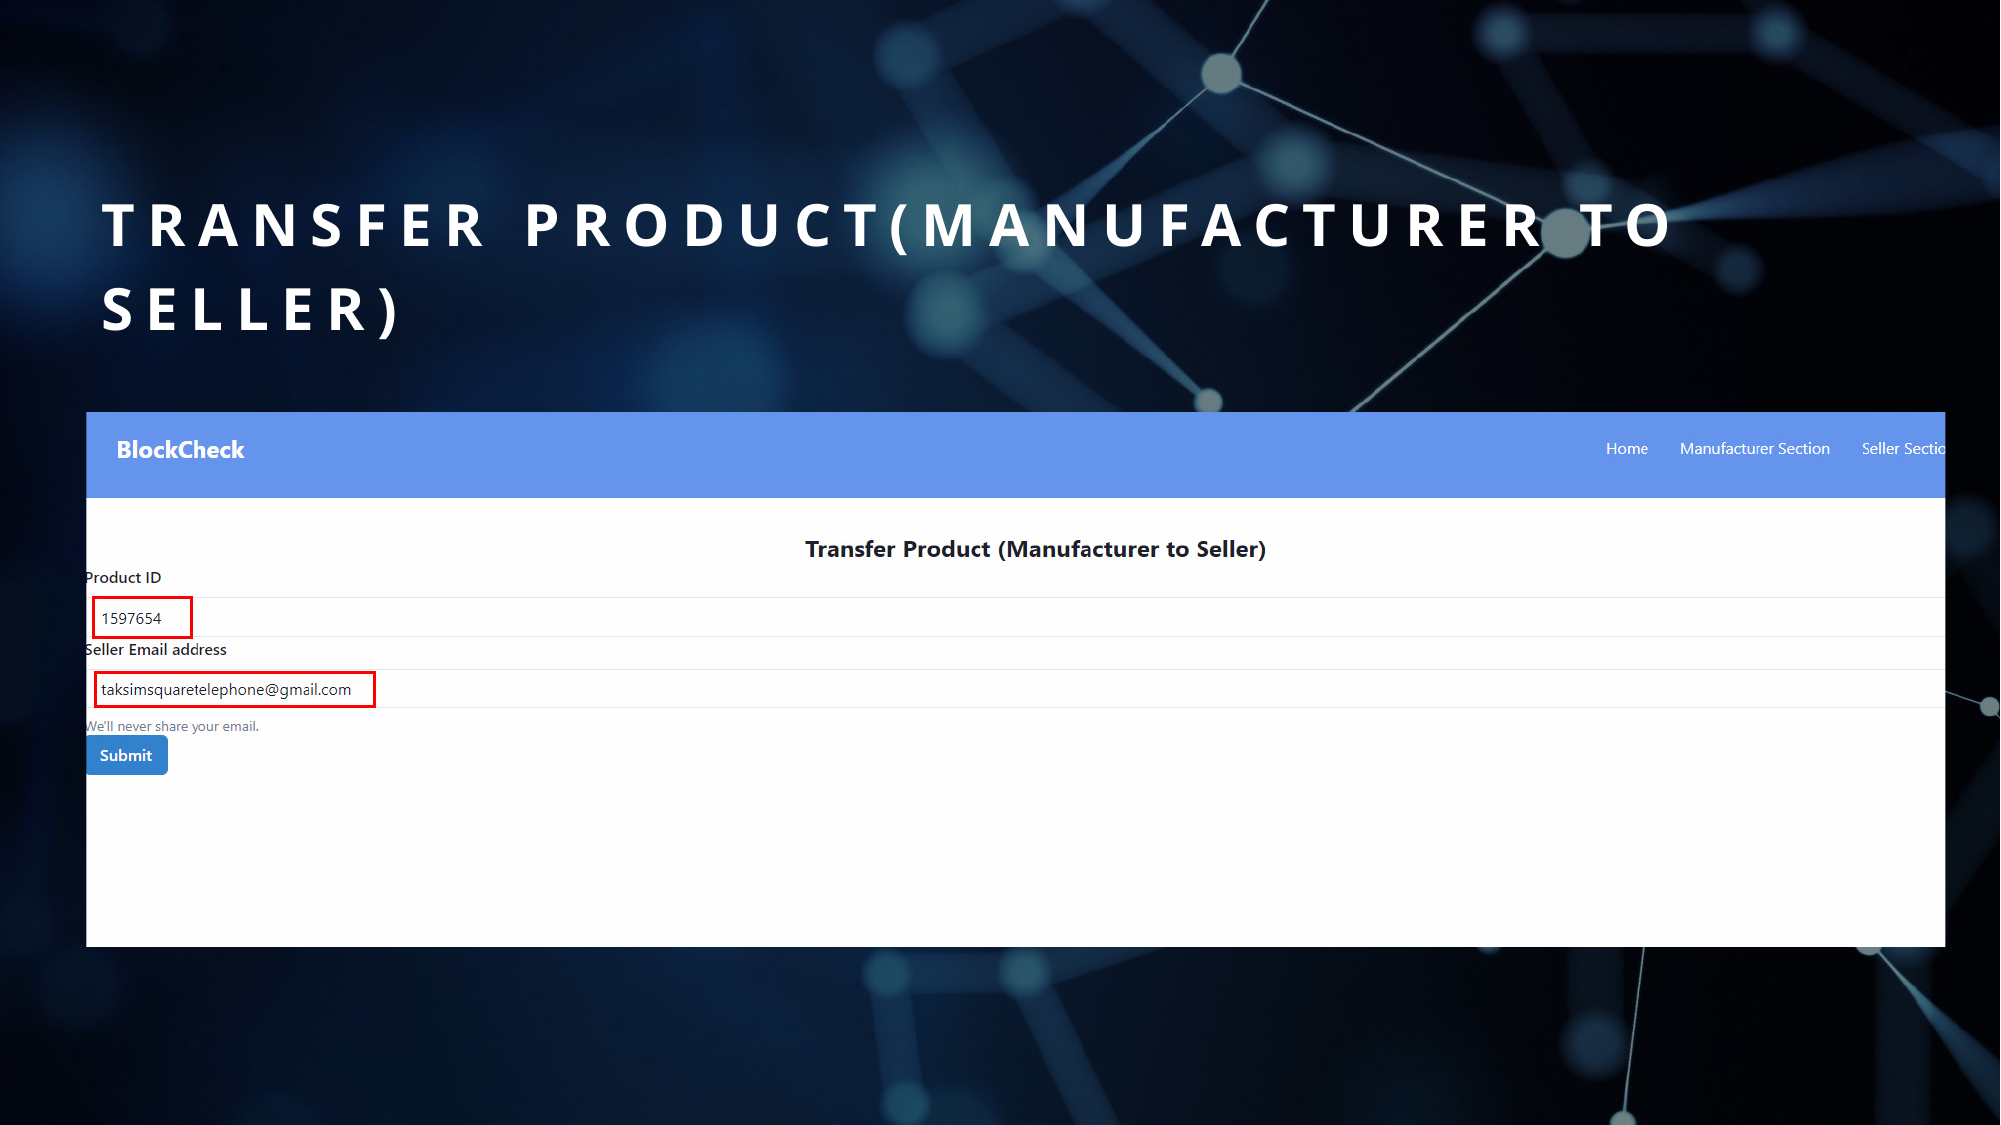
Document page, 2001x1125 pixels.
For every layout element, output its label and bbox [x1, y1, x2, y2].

list [86, 412, 1946, 947]
picture [0, 0, 2000, 1125]
